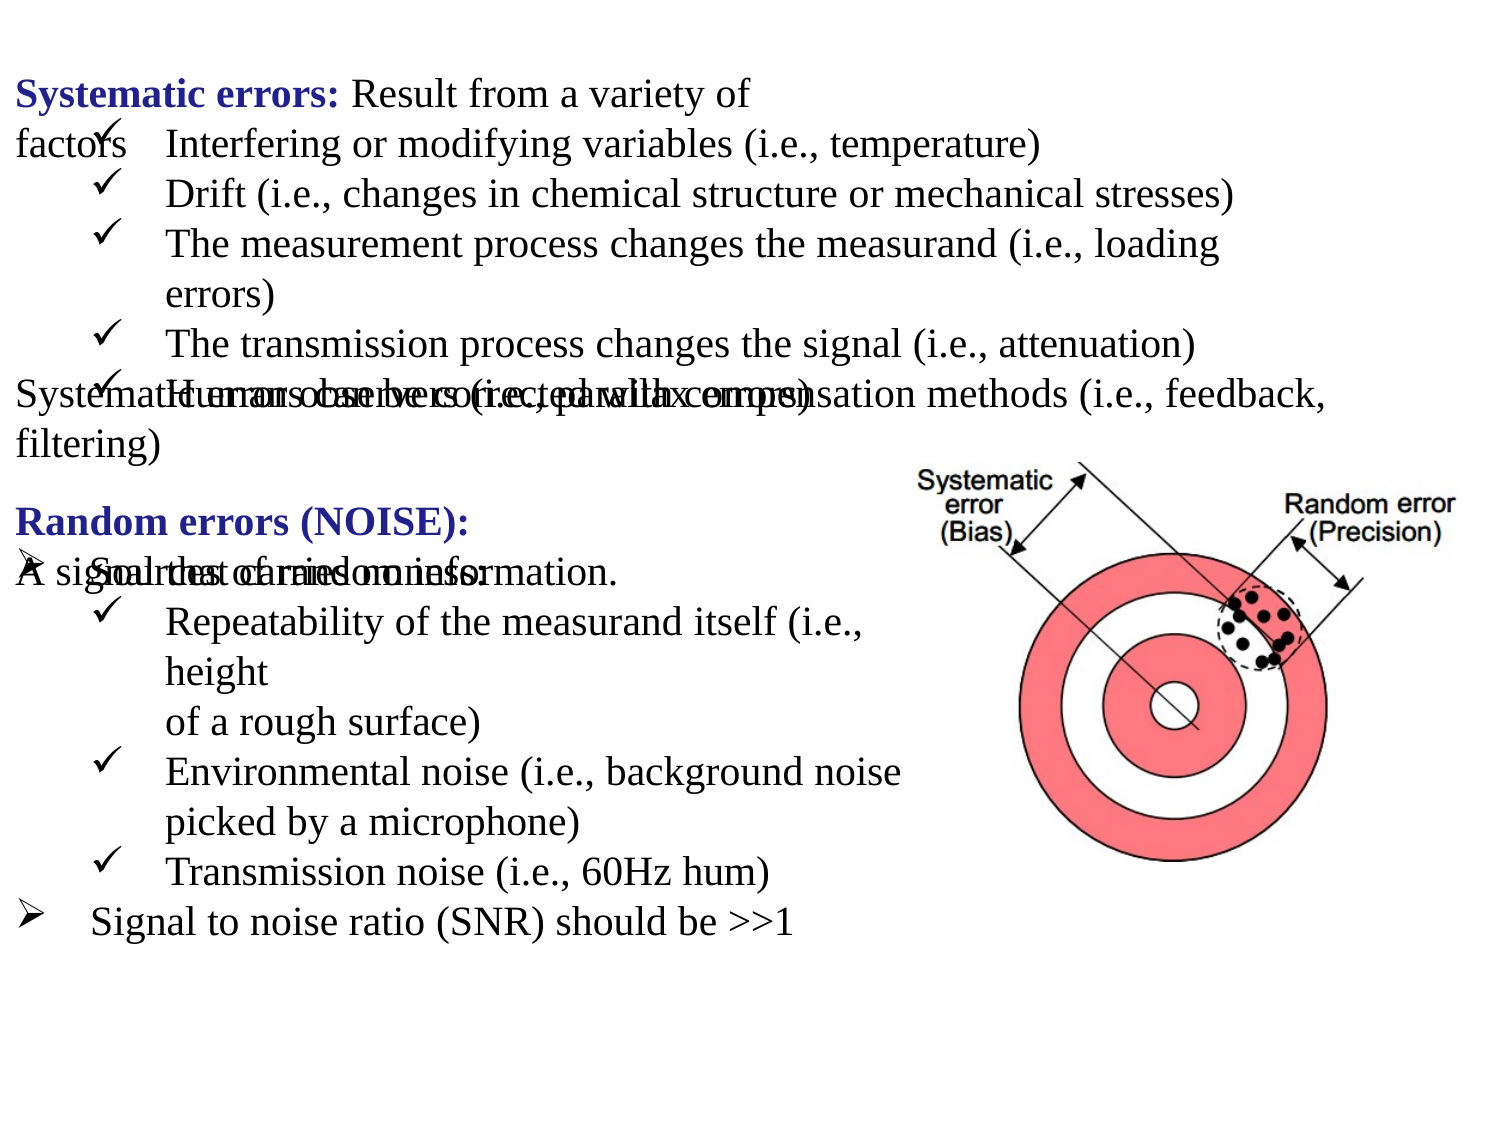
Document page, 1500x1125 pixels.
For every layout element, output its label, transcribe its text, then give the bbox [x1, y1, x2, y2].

text_box Sources of randomness: Repeatability of the measurand itself (i.e., height of a rough surface) Environmental noise (i.e., background noise picked by a microphone) Transmission noise (i.e., 60Hz hum) Signal to noise ratio (SNR) should be >>1 [12, 541, 977, 944]
text_box Systematic errors can be corrected with compensation methods (i.e., feedback, filtering) Random errors (NOISE): A signal that carries no information. [12, 336, 1479, 594]
picture [917, 462, 1457, 862]
text_box Interfering or modifying variables (i.e., temperature) Drift (i.e., changes in chemical structure or mechanical stresses) The measurement process changes the measurand (i.e., loading errors) The transmission process changes the signal (i.e., attenuation) Human observers (i.e., parallax errors) [87, 113, 1337, 336]
text_box Systematic errors: Result from a variety of factors [12, 63, 874, 166]
